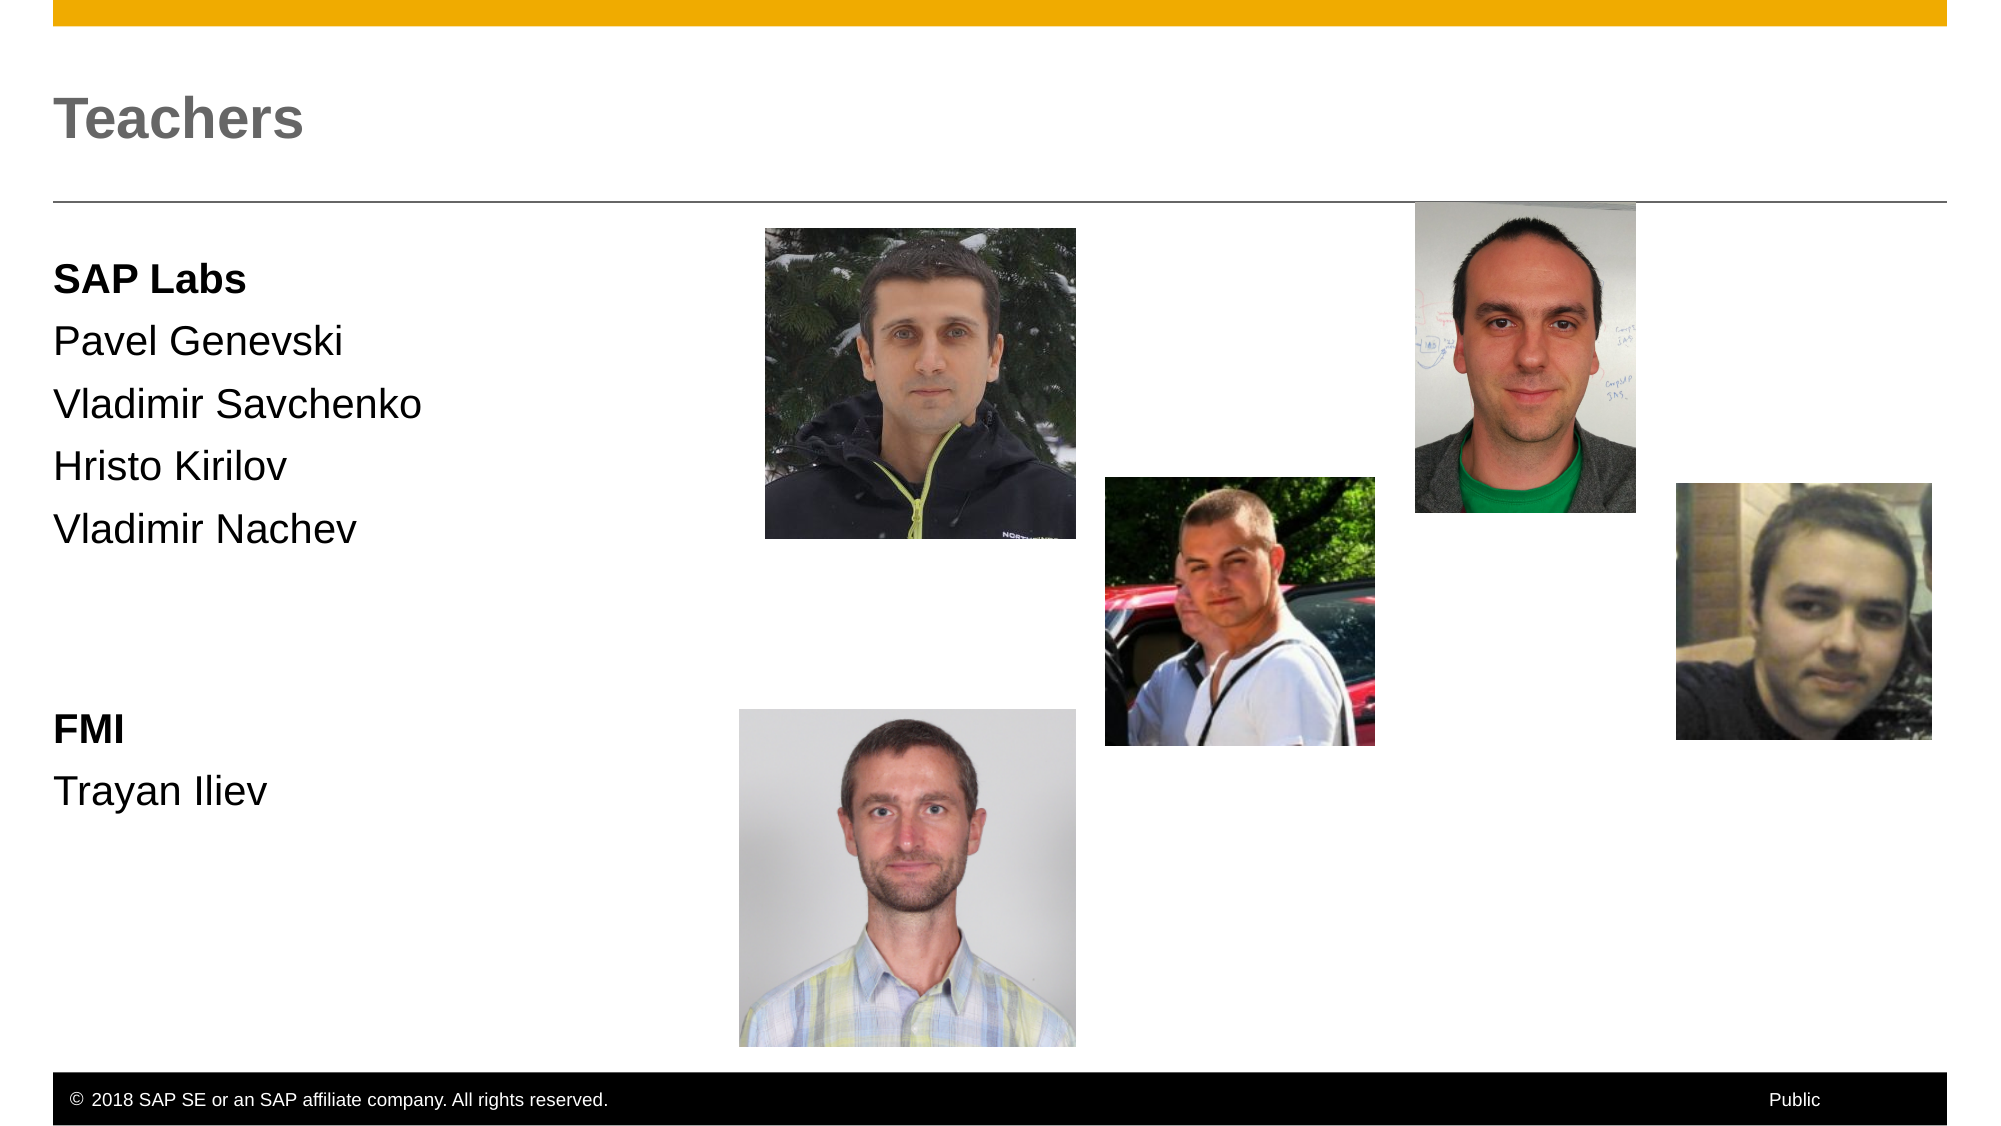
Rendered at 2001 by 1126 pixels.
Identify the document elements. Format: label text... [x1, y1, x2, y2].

picture [1105, 477, 1375, 747]
picture [765, 227, 1077, 539]
picture [738, 709, 1076, 1047]
list SAP Labs Pavel Genevski Vladimir Savchenko Hristo Kirilov Vladimir Nachev FMI Trayan Iliev [53, 251, 1084, 972]
picture [1676, 483, 1933, 740]
picture [1414, 202, 1636, 514]
title Teachers [53, 53, 1947, 178]
